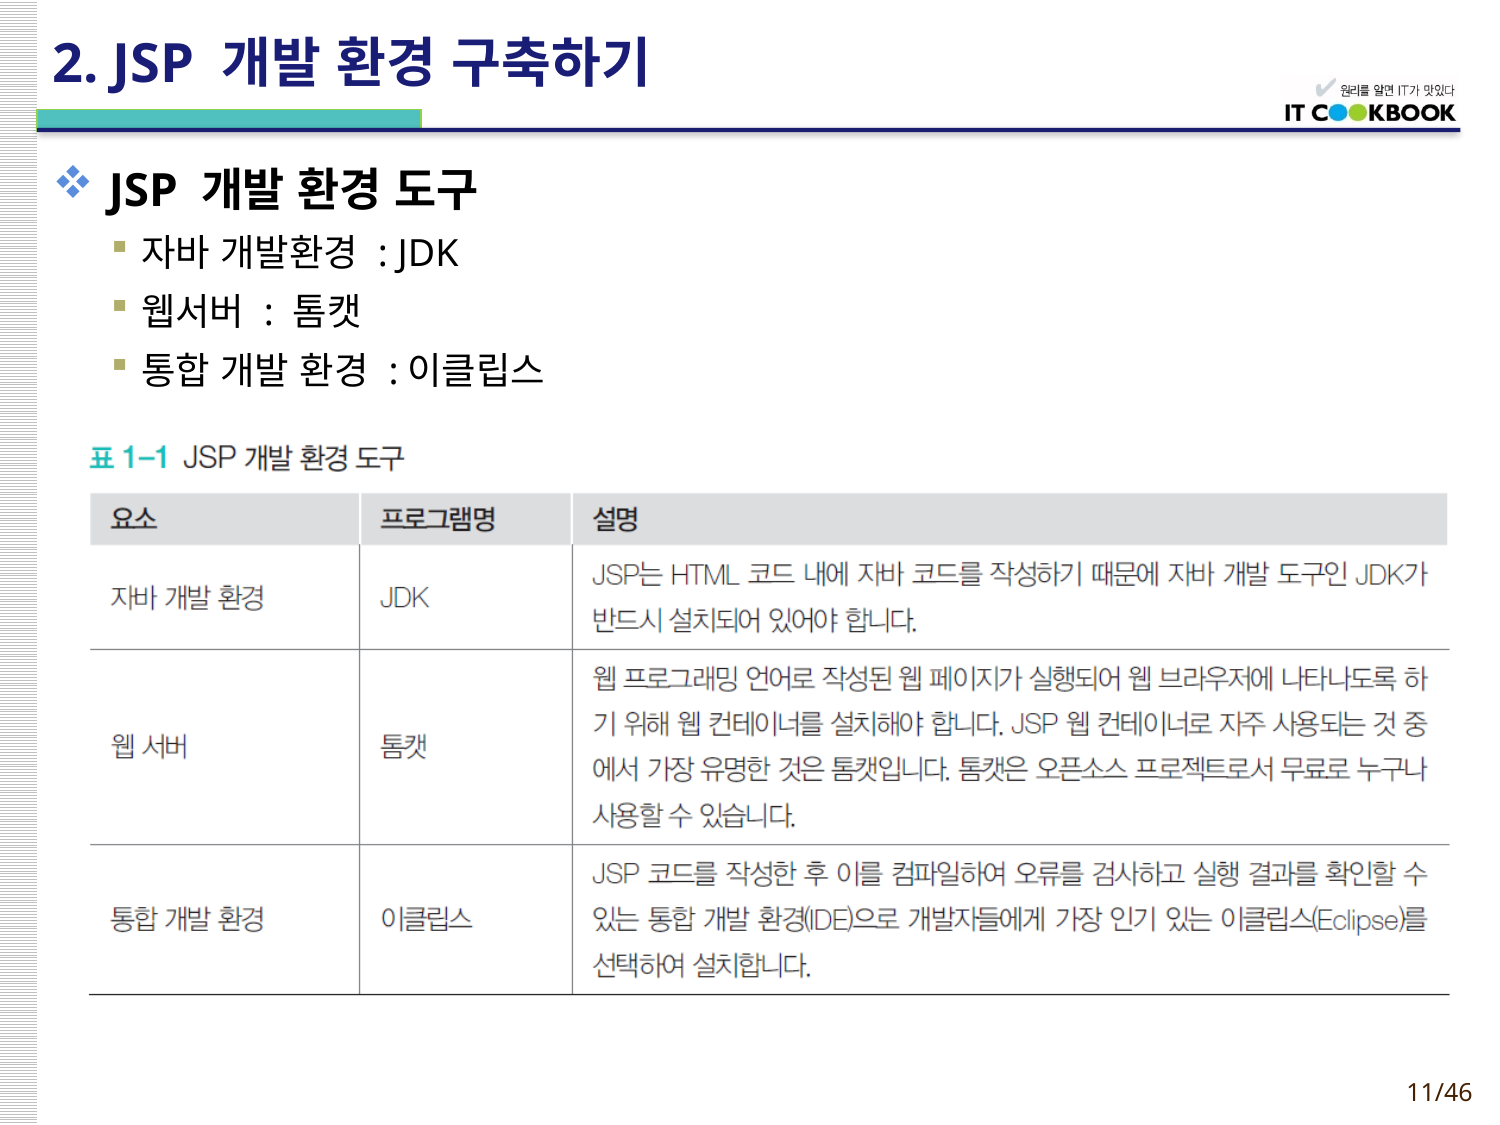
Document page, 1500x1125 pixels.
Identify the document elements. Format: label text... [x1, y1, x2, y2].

picture [1281, 75, 1459, 123]
title 2. JSP 개발 환경 구축하기 [37, 13, 1278, 109]
picture [76, 430, 1477, 1025]
list JSP 개발 환경 도구 자바 개발환경 : JDK 웹서버 : 톰캣 통합 개발 환경 :이클립스 [37, 152, 1463, 1091]
